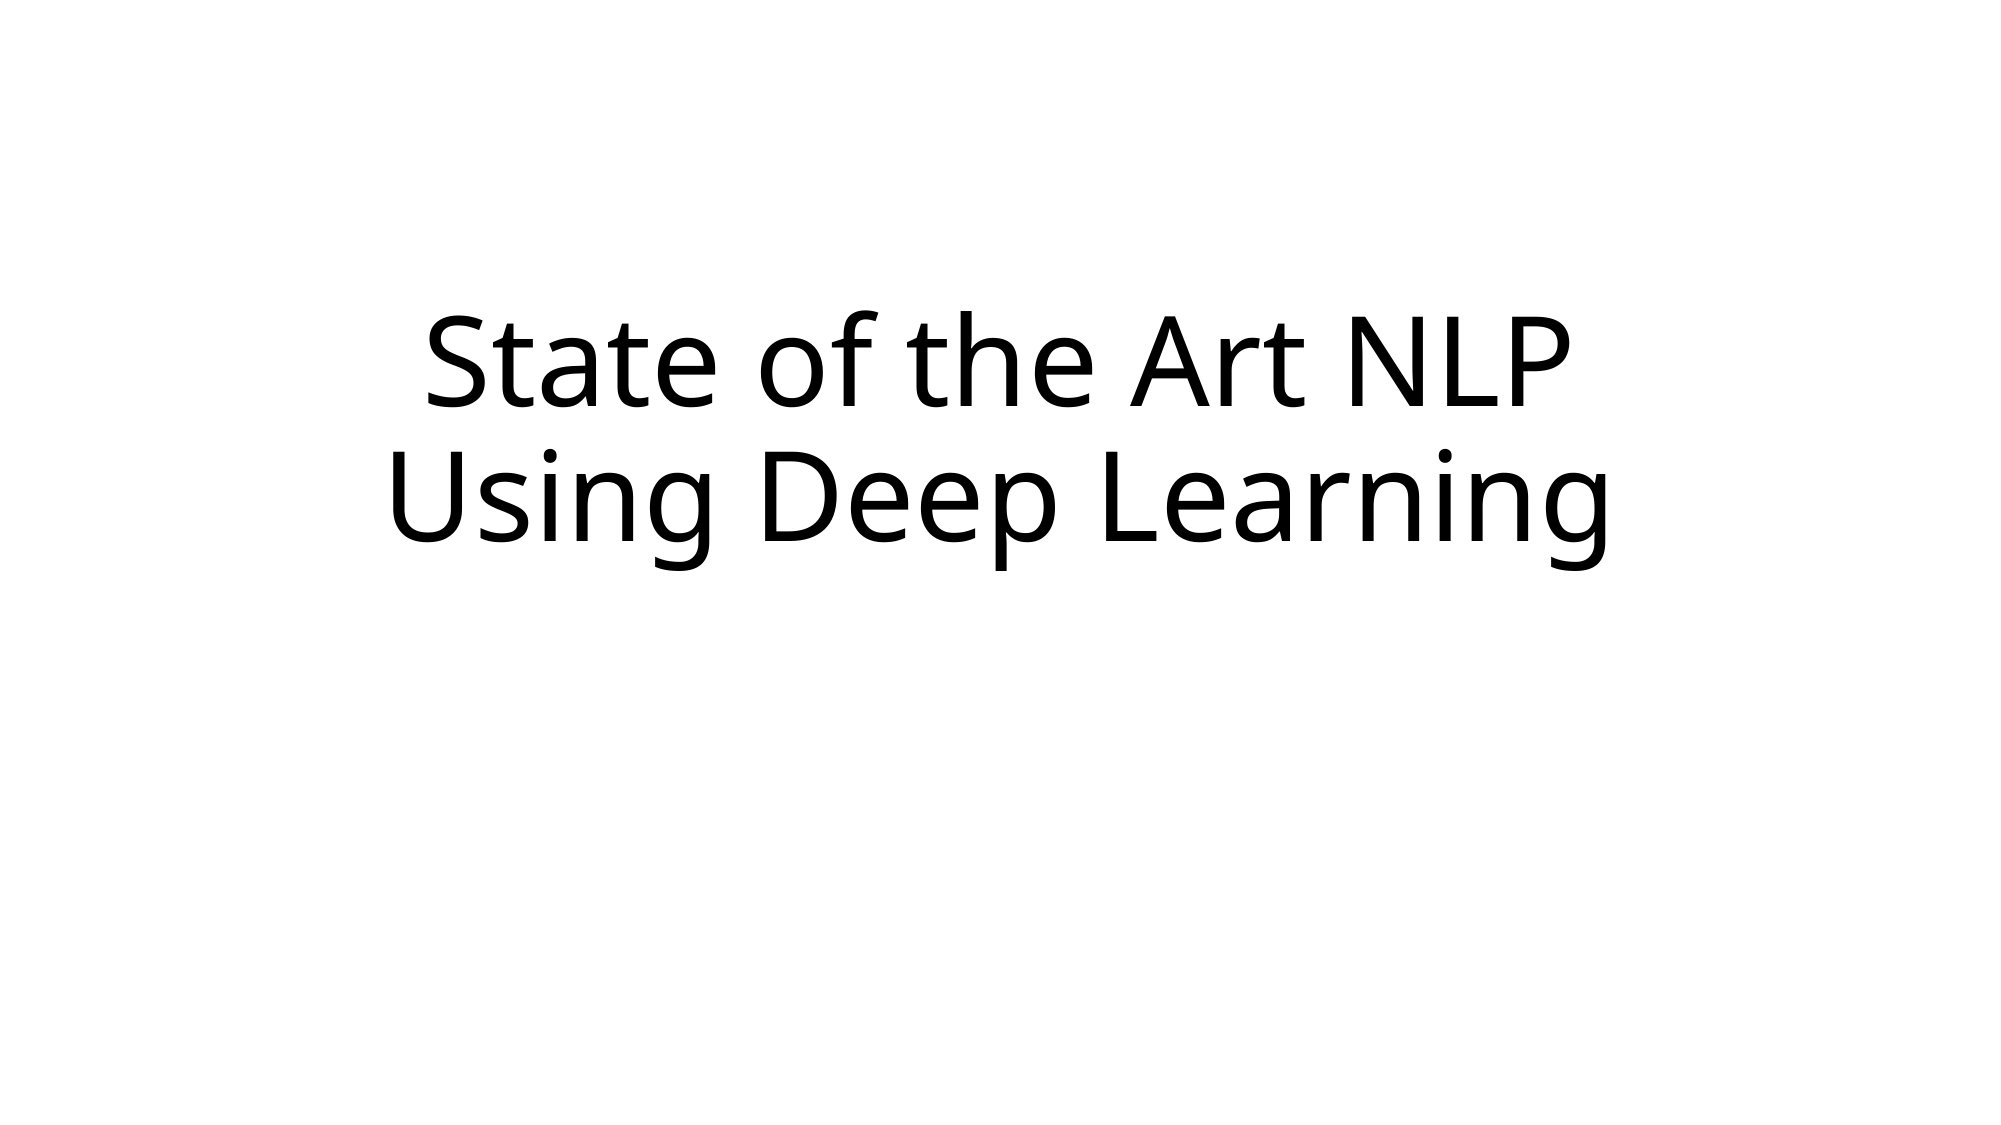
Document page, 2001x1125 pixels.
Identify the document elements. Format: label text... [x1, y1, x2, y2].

title State of the Art NLP Using Deep Learning [249, 184, 1750, 576]
